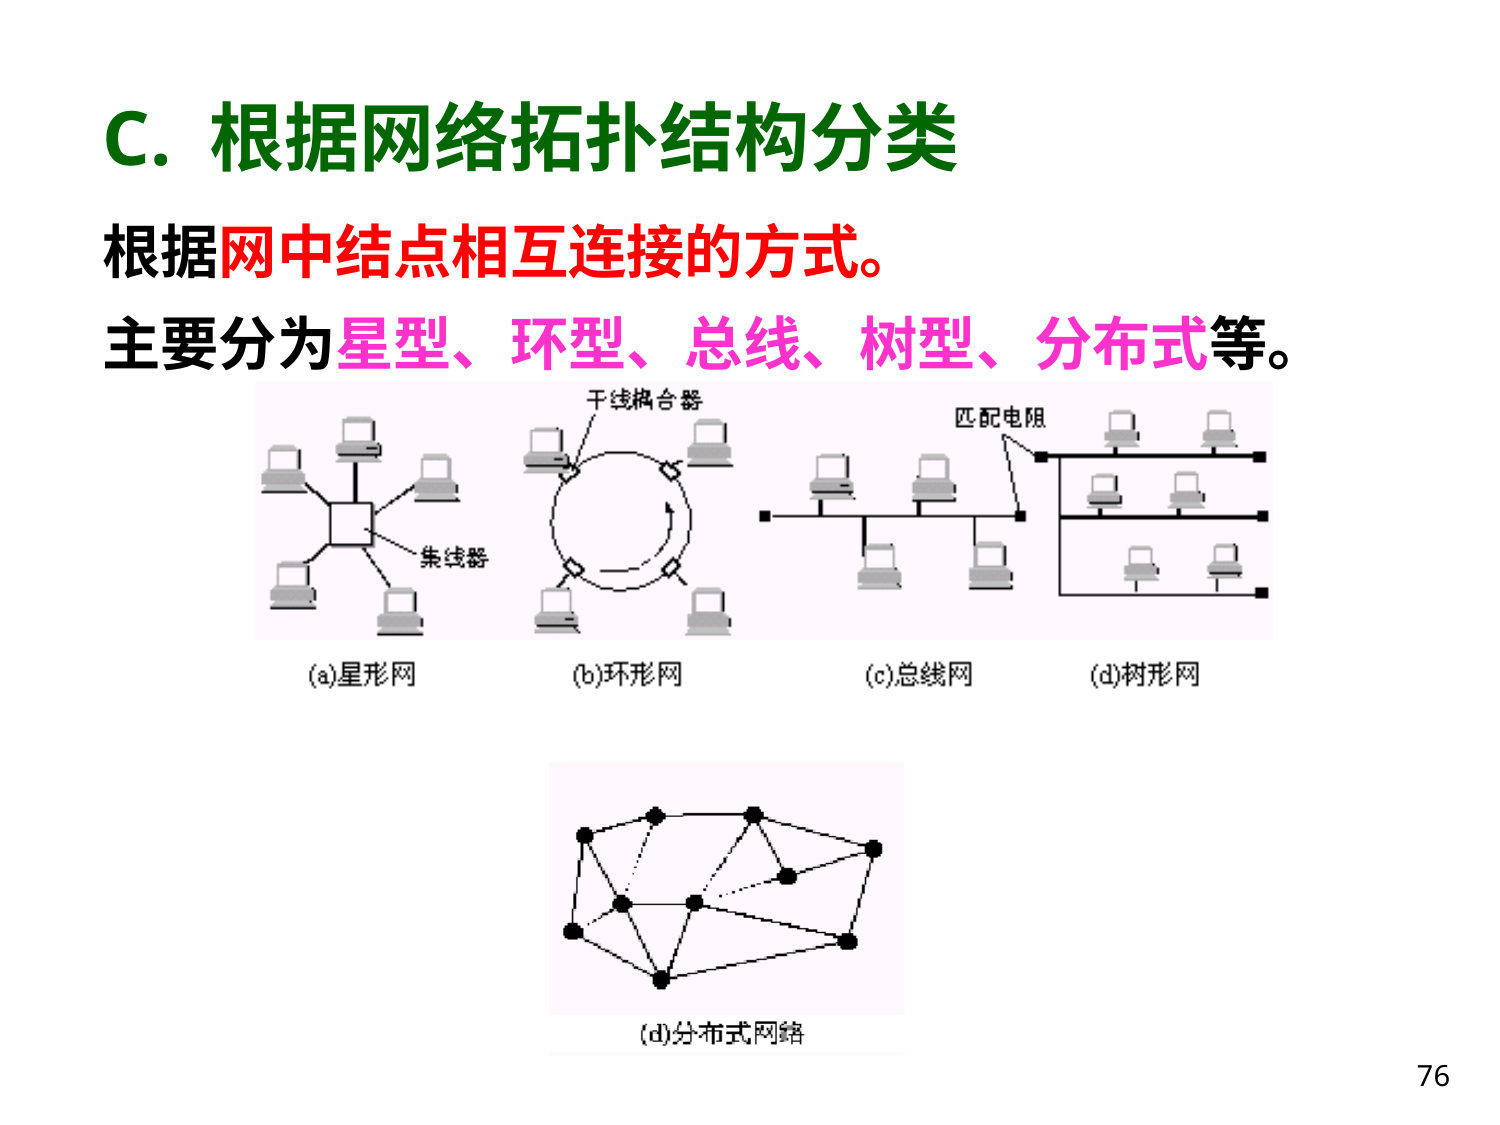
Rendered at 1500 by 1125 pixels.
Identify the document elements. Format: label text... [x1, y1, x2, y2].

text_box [249, 382, 1282, 763]
slide_number 76 [1362, 1050, 1466, 1125]
list 根据网中结点相互连接的方式。 主要分为星型、环型、总线、树型、分布式等。 [87, 197, 1363, 383]
picture [549, 762, 904, 1056]
title C. 根据网络拓扑结构分类 [87, 67, 1466, 204]
